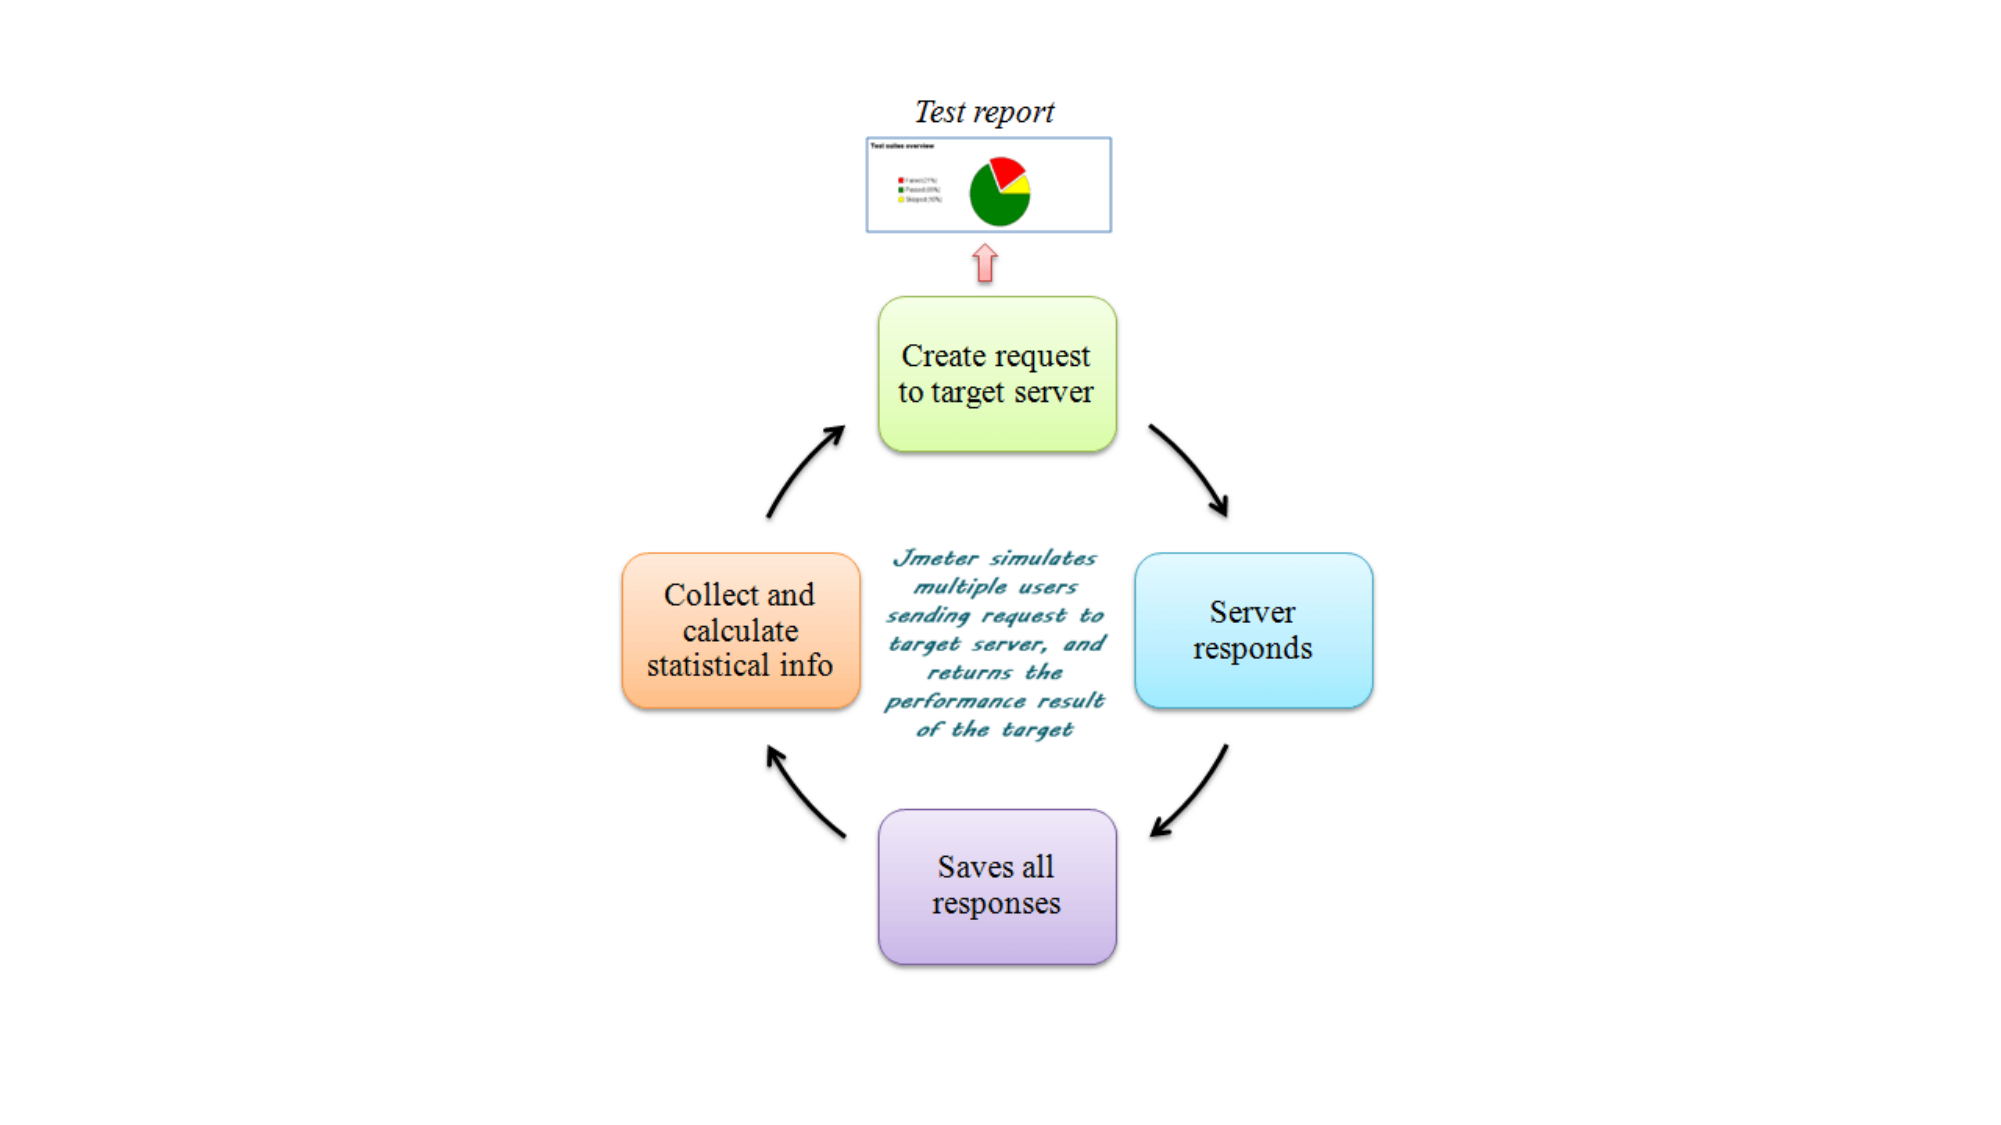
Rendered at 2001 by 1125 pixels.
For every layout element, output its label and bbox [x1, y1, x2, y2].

picture [600, 96, 1388, 981]
